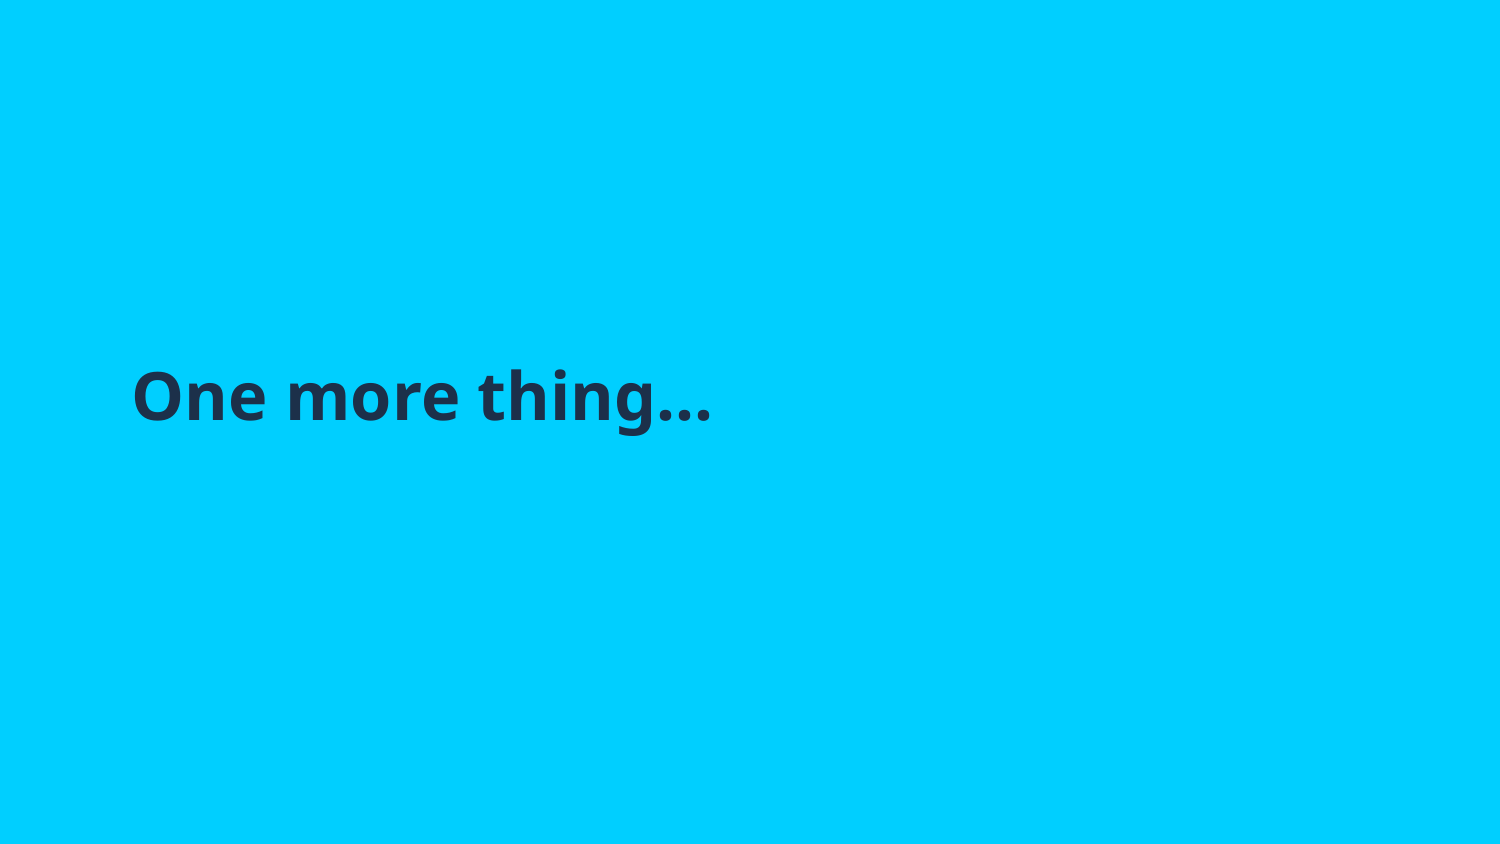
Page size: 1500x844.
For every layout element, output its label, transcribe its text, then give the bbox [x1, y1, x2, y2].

title One more thing... [116, 87, 1329, 701]
